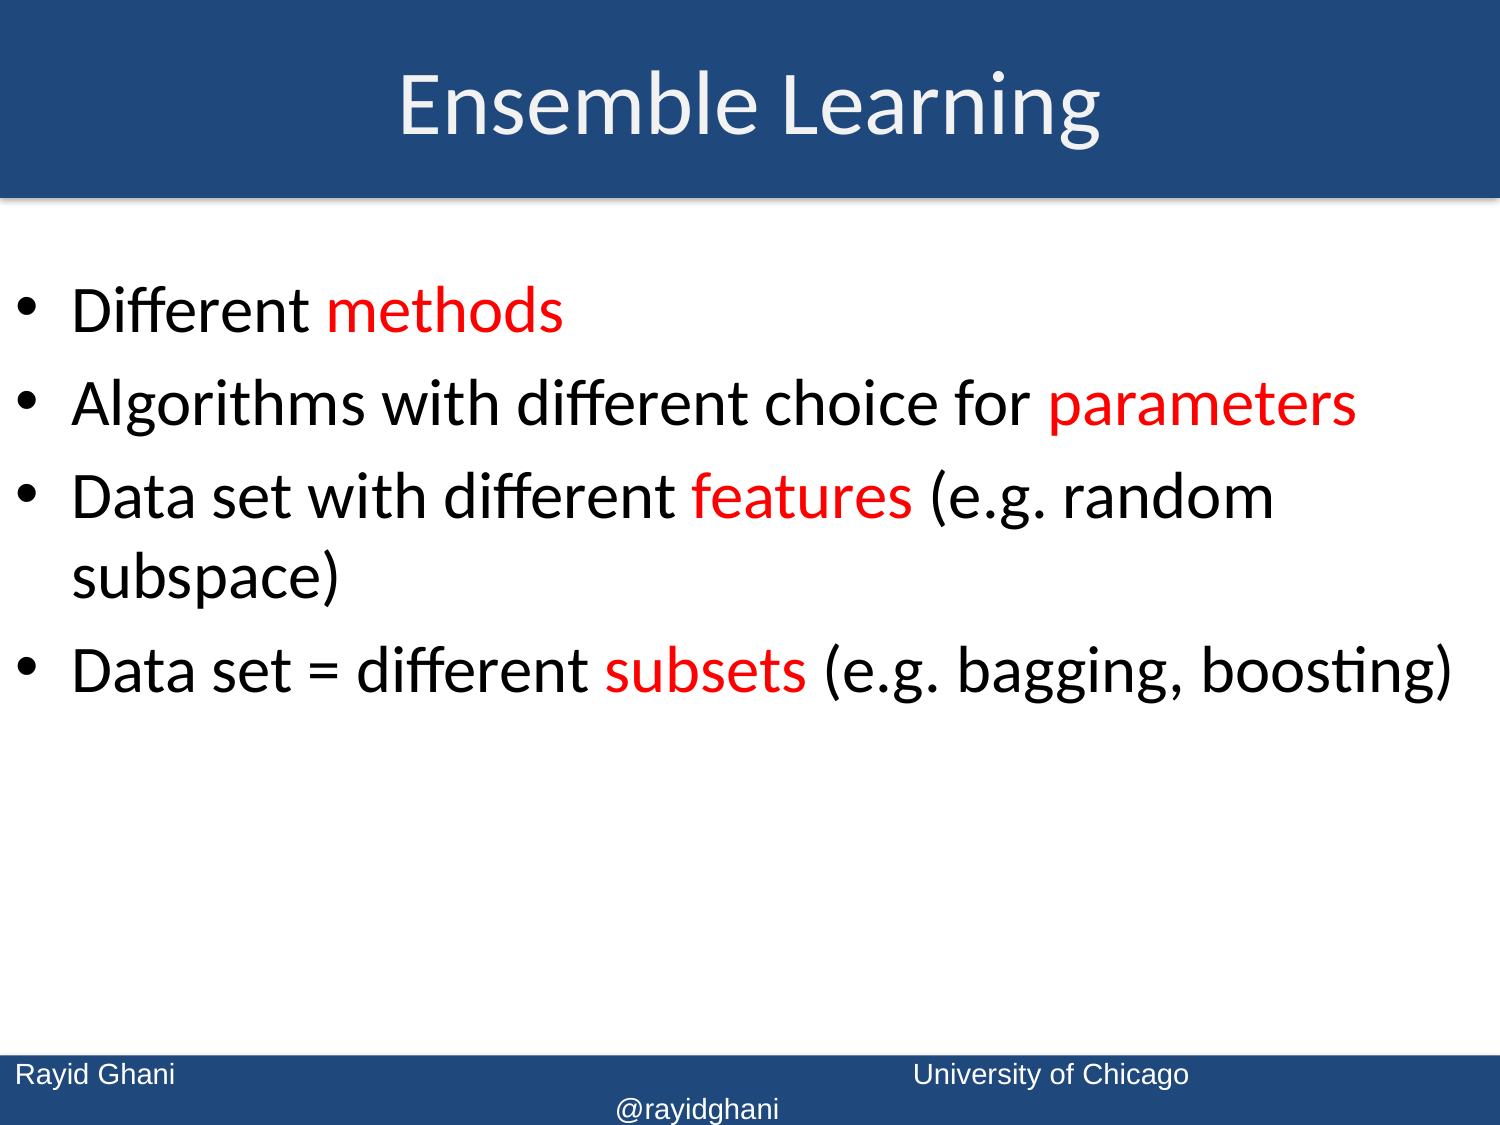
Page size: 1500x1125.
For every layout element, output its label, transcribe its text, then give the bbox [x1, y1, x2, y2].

title Ensemble Learning [0, 3, 1500, 192]
list Different methods Algorithms with different choice for parameters Data set with different features (e.g. random subspace) Data set = different subsets (e.g. bagging, boosting) [0, 258, 1500, 934]
